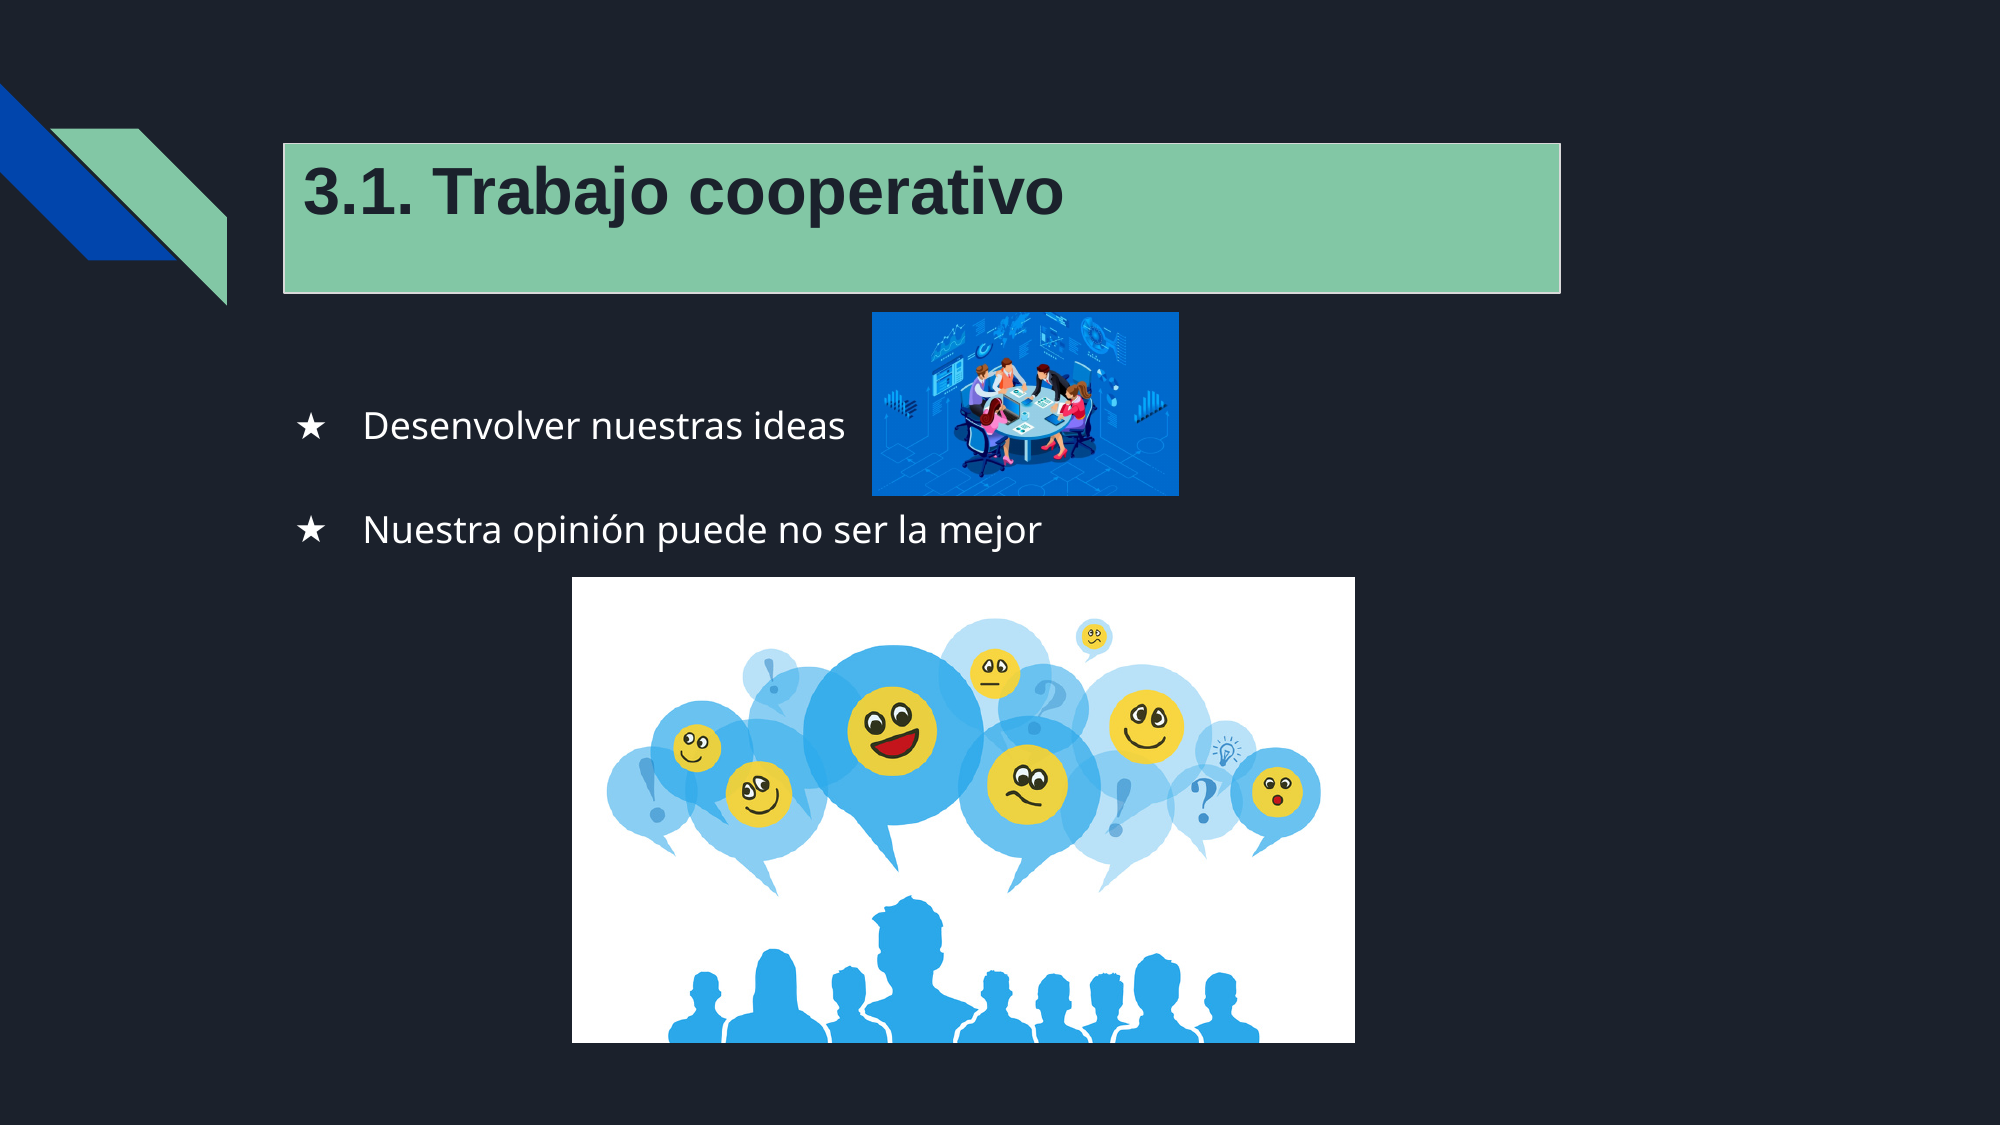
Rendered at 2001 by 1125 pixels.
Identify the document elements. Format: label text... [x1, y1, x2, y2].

picture [871, 312, 1179, 496]
list Desenvolver nuestras ideas Nuestra opinión puede no ser la mejor [242, 375, 1752, 662]
text_box 3.1. Trabajo cooperativo [283, 143, 1561, 293]
picture [572, 577, 1355, 1043]
